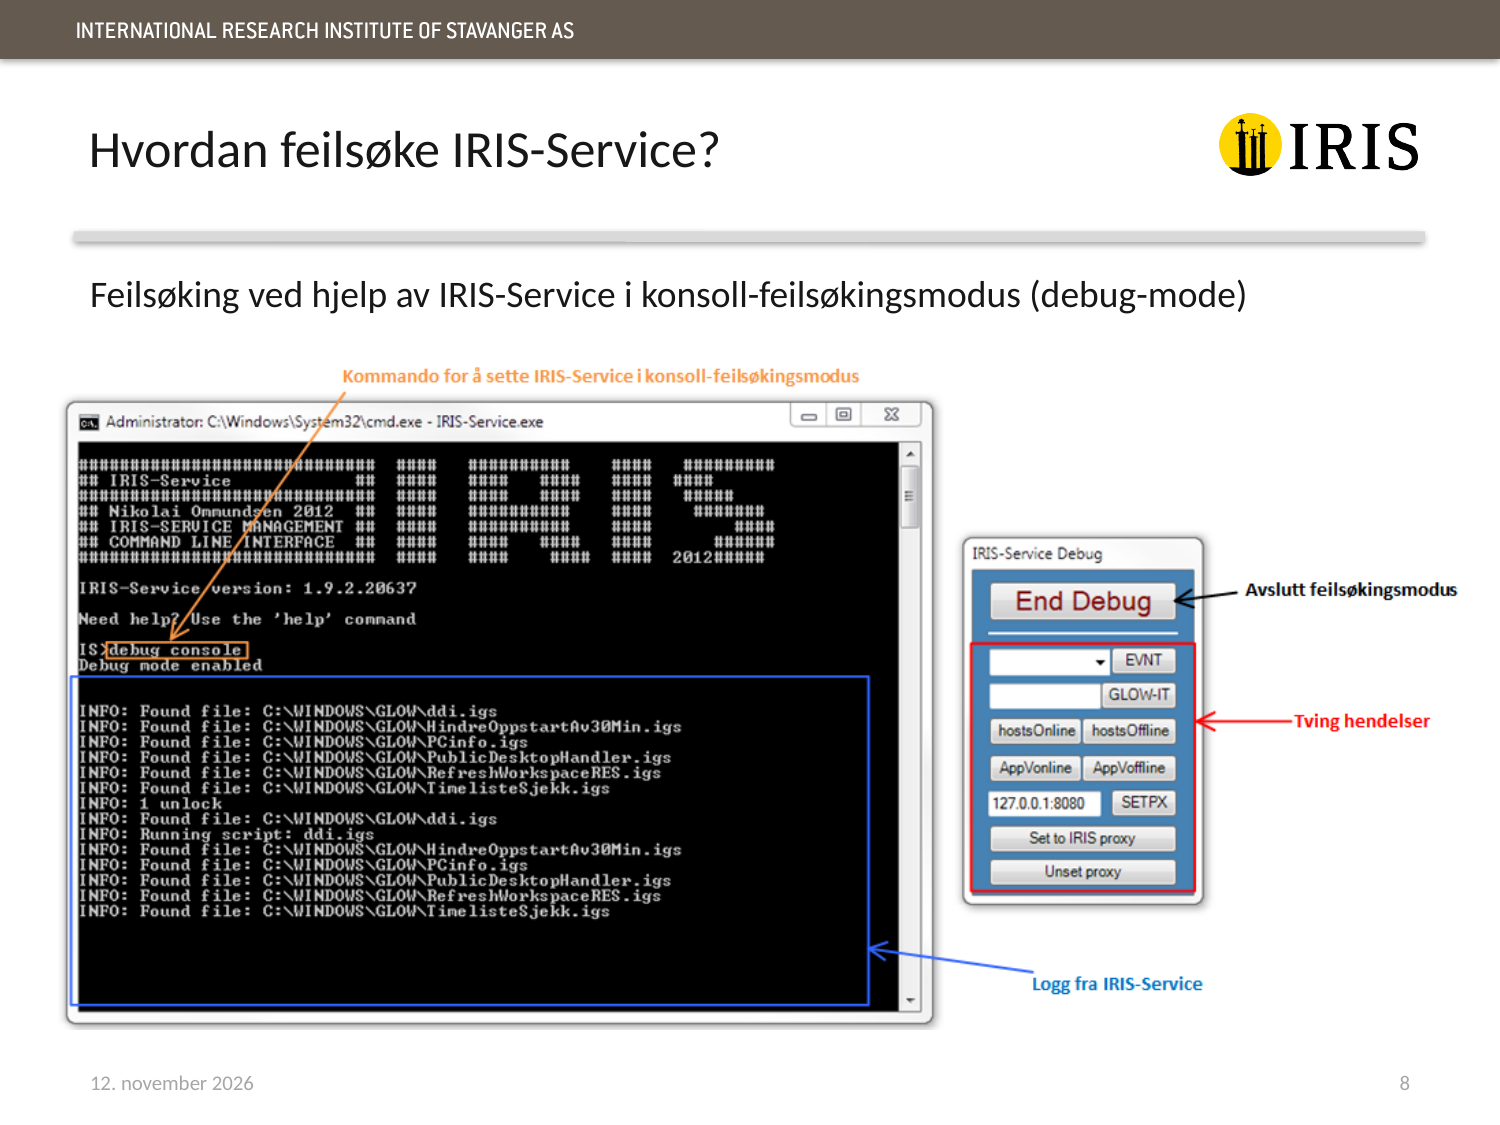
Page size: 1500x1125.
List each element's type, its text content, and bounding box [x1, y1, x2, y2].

picture [54, 347, 1463, 1030]
picture [1219, 113, 1418, 176]
title Hvordan feilsøke IRIS-Service? [73, 73, 1193, 219]
picture [75, 17, 574, 44]
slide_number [75, 1062, 425, 1102]
list Feilsøking ved hjelp av IRIS-Service i konsoll-feilsøkingsmodus (debug-mode) [75, 262, 1425, 346]
slide_number 8 [1074, 1062, 1425, 1102]
